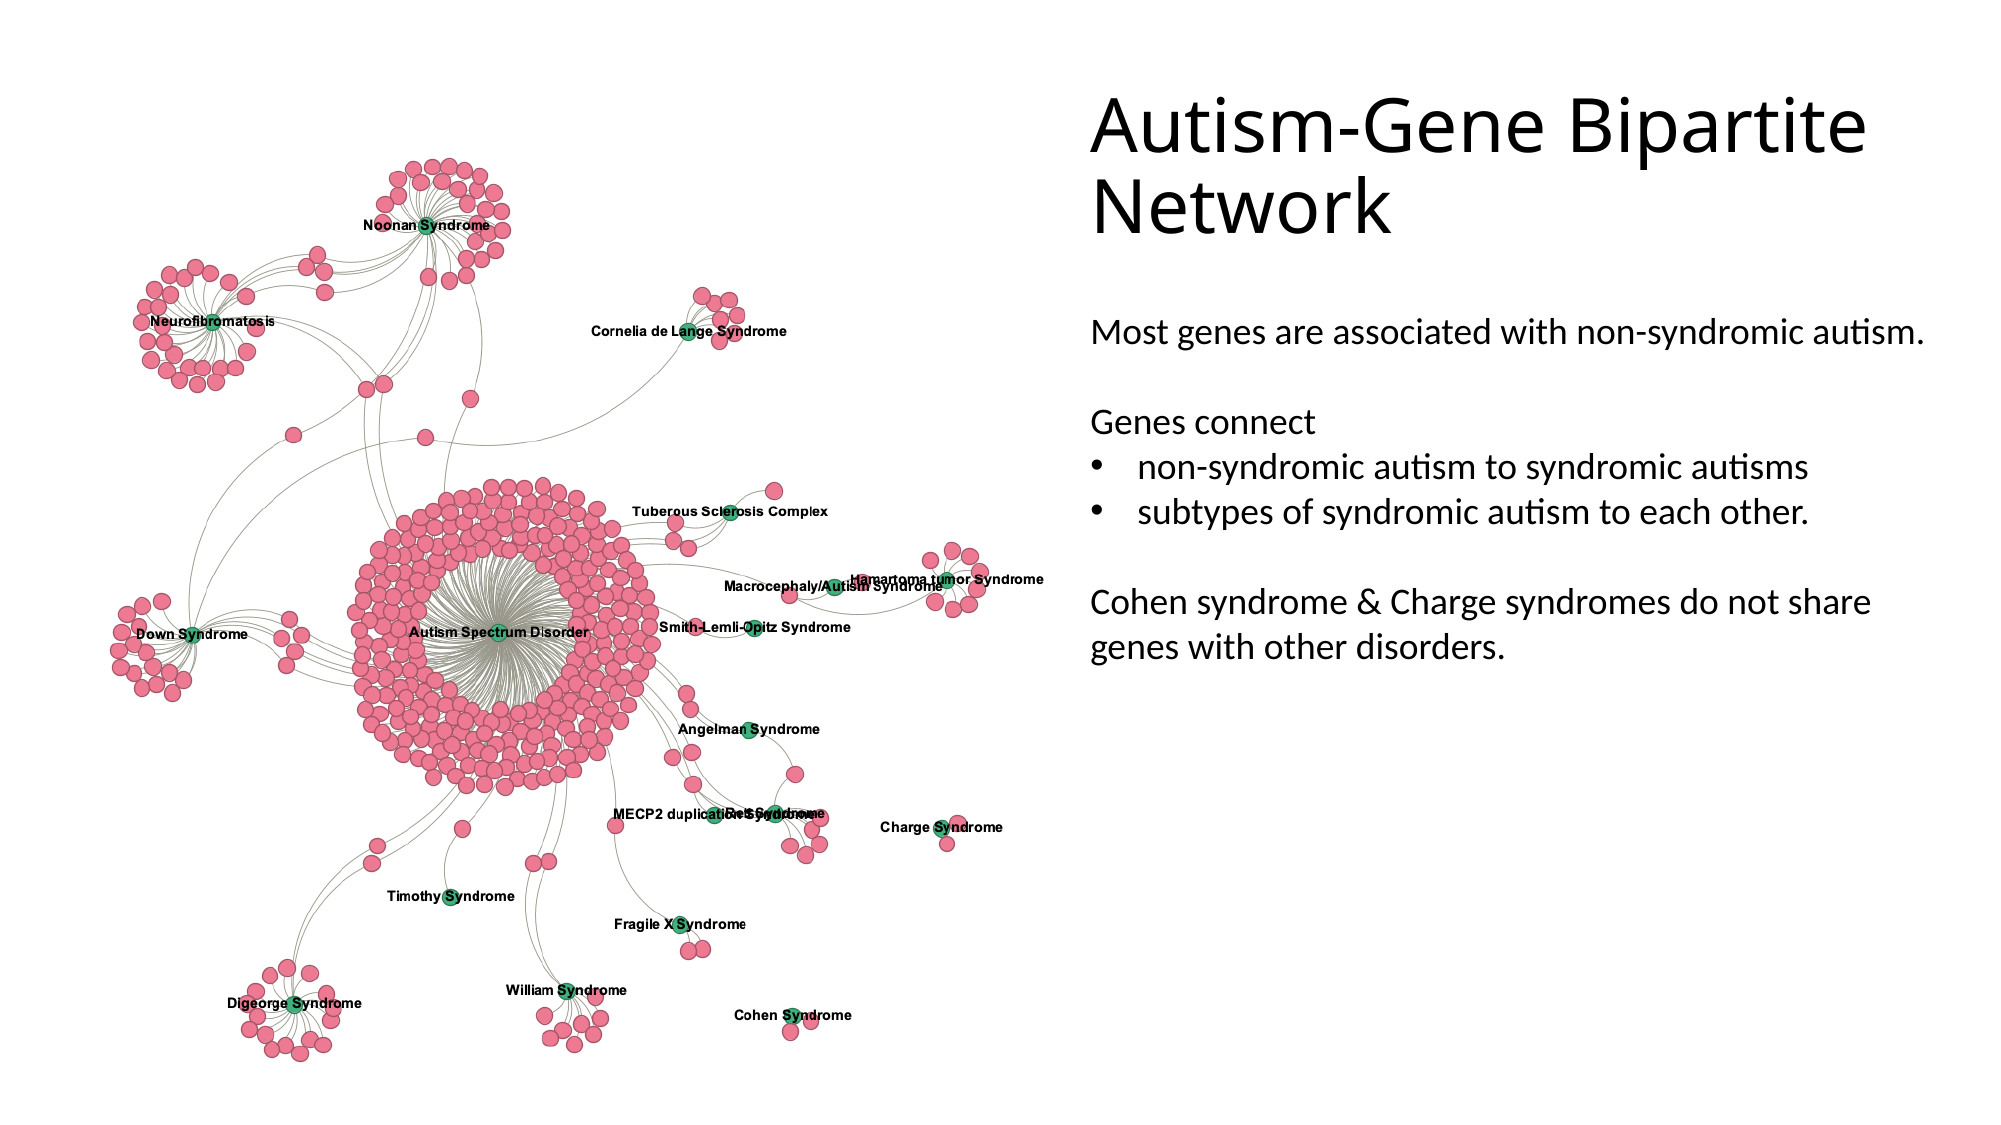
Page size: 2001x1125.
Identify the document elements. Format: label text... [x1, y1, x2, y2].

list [106, 105, 1052, 1070]
title Autism-Gene Bipartite Network [1075, 59, 1963, 278]
text_box Most genes are associated with non-syndromic autism. Genes connect non-syndromic autism to syndromic autisms subtypes of syndromic autism to each other. Cohen syndrome & Charge syndromes do not share genes with other disorders. [1075, 299, 1963, 675]
